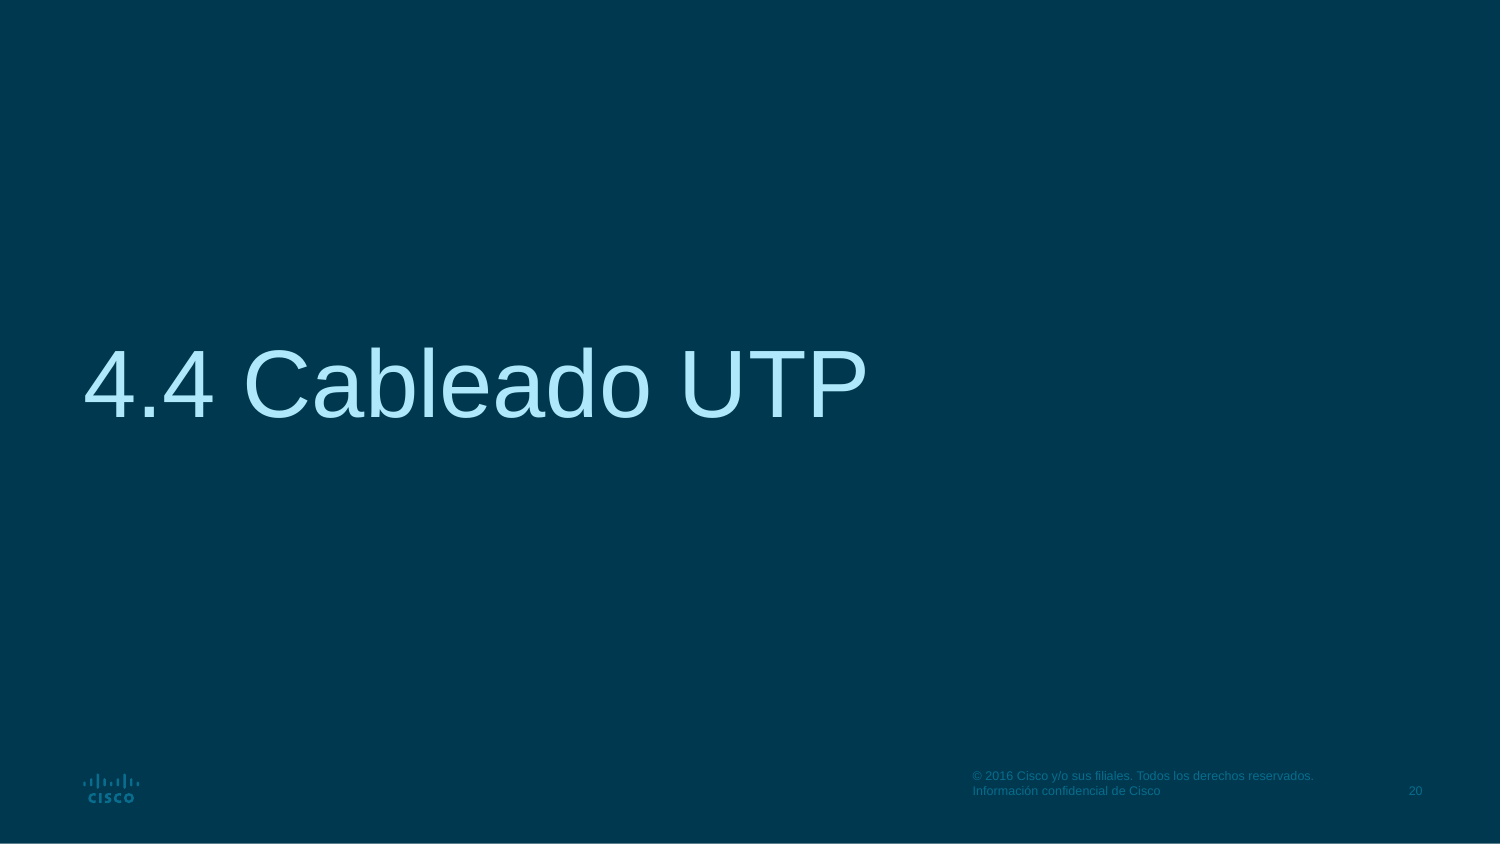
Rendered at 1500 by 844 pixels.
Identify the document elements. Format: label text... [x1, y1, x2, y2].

title 4.4 Cableado UTP [68, 293, 1356, 446]
